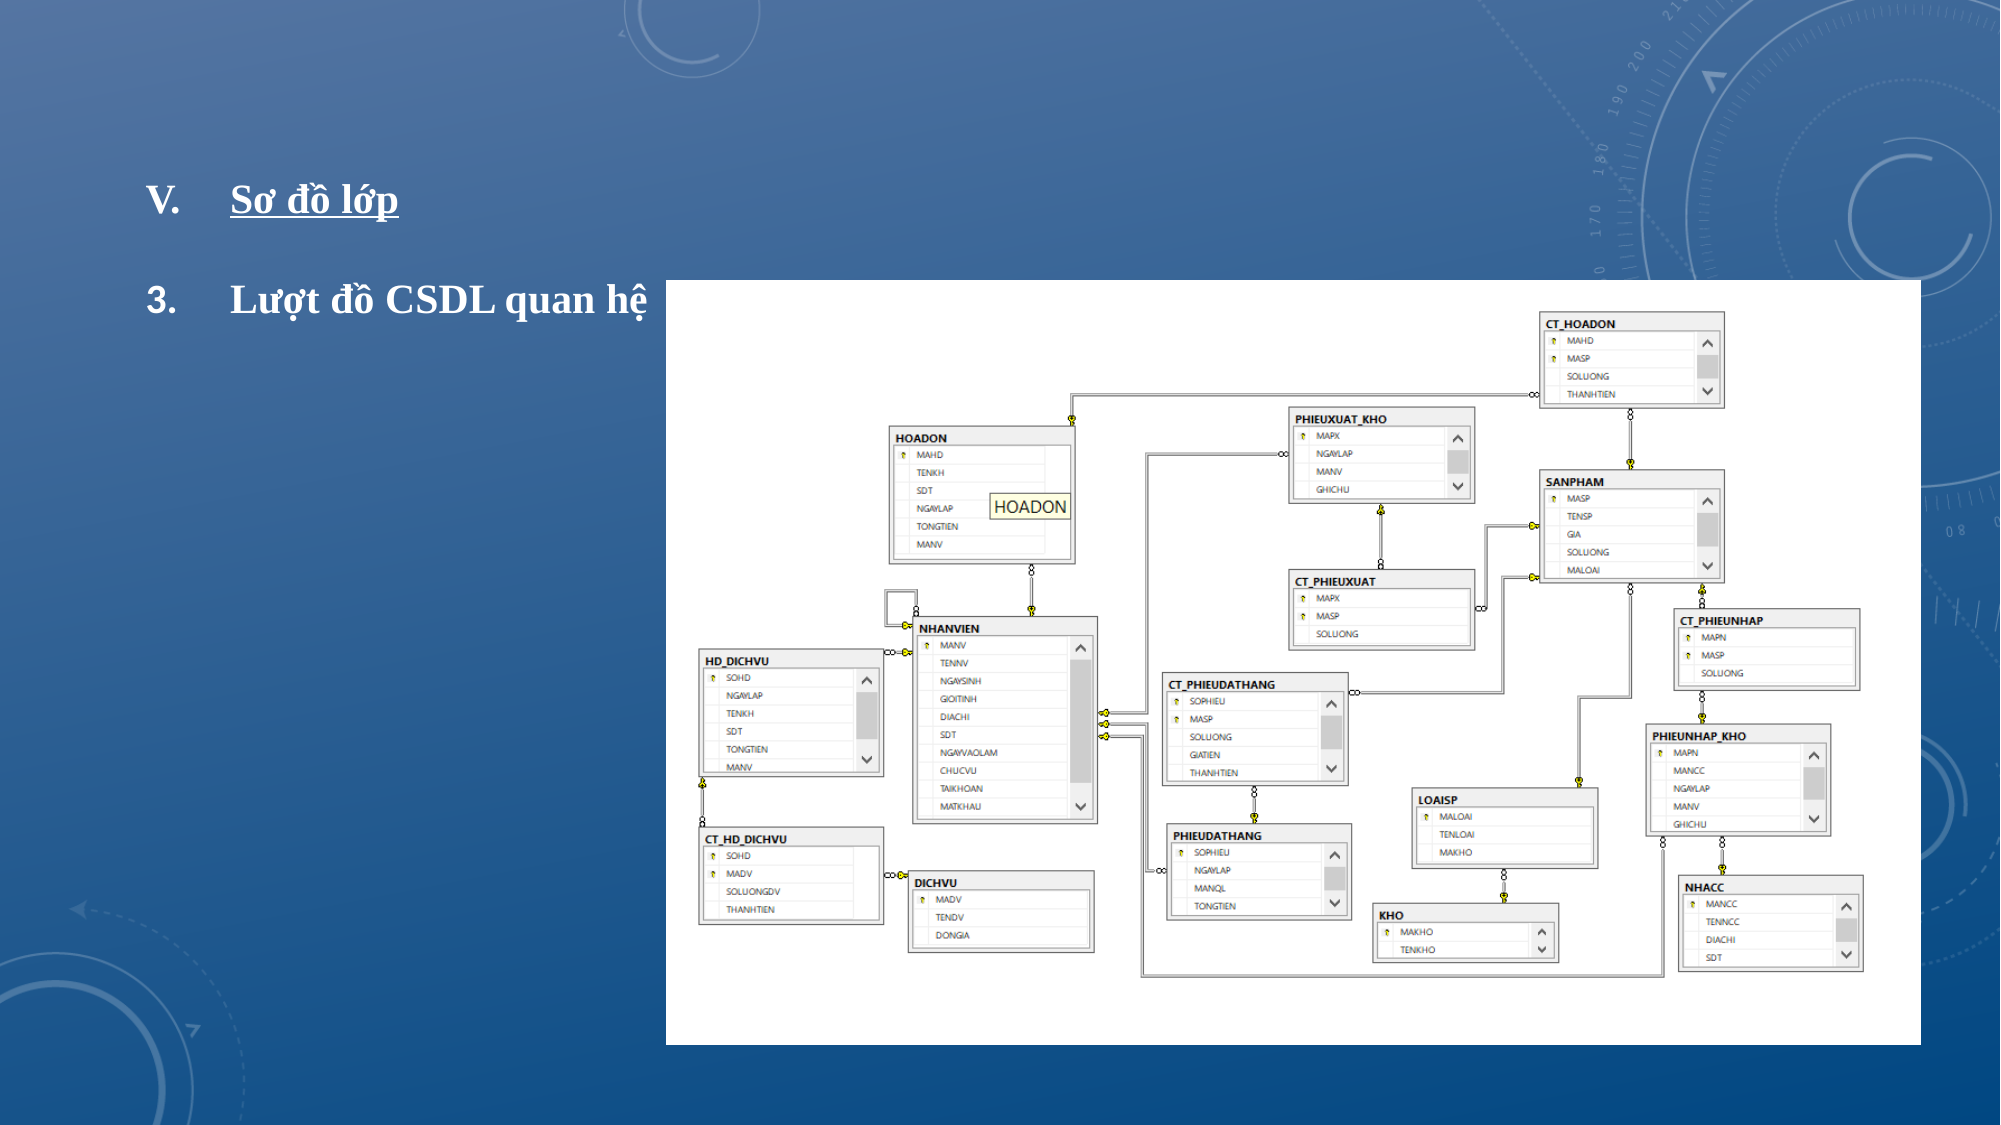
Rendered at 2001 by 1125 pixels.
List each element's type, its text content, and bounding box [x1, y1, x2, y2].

picture [0, 0, 2000, 1125]
text_box Sơ đồ lớp Lượt đồ CSDL quan hệ [130, 119, 1942, 330]
